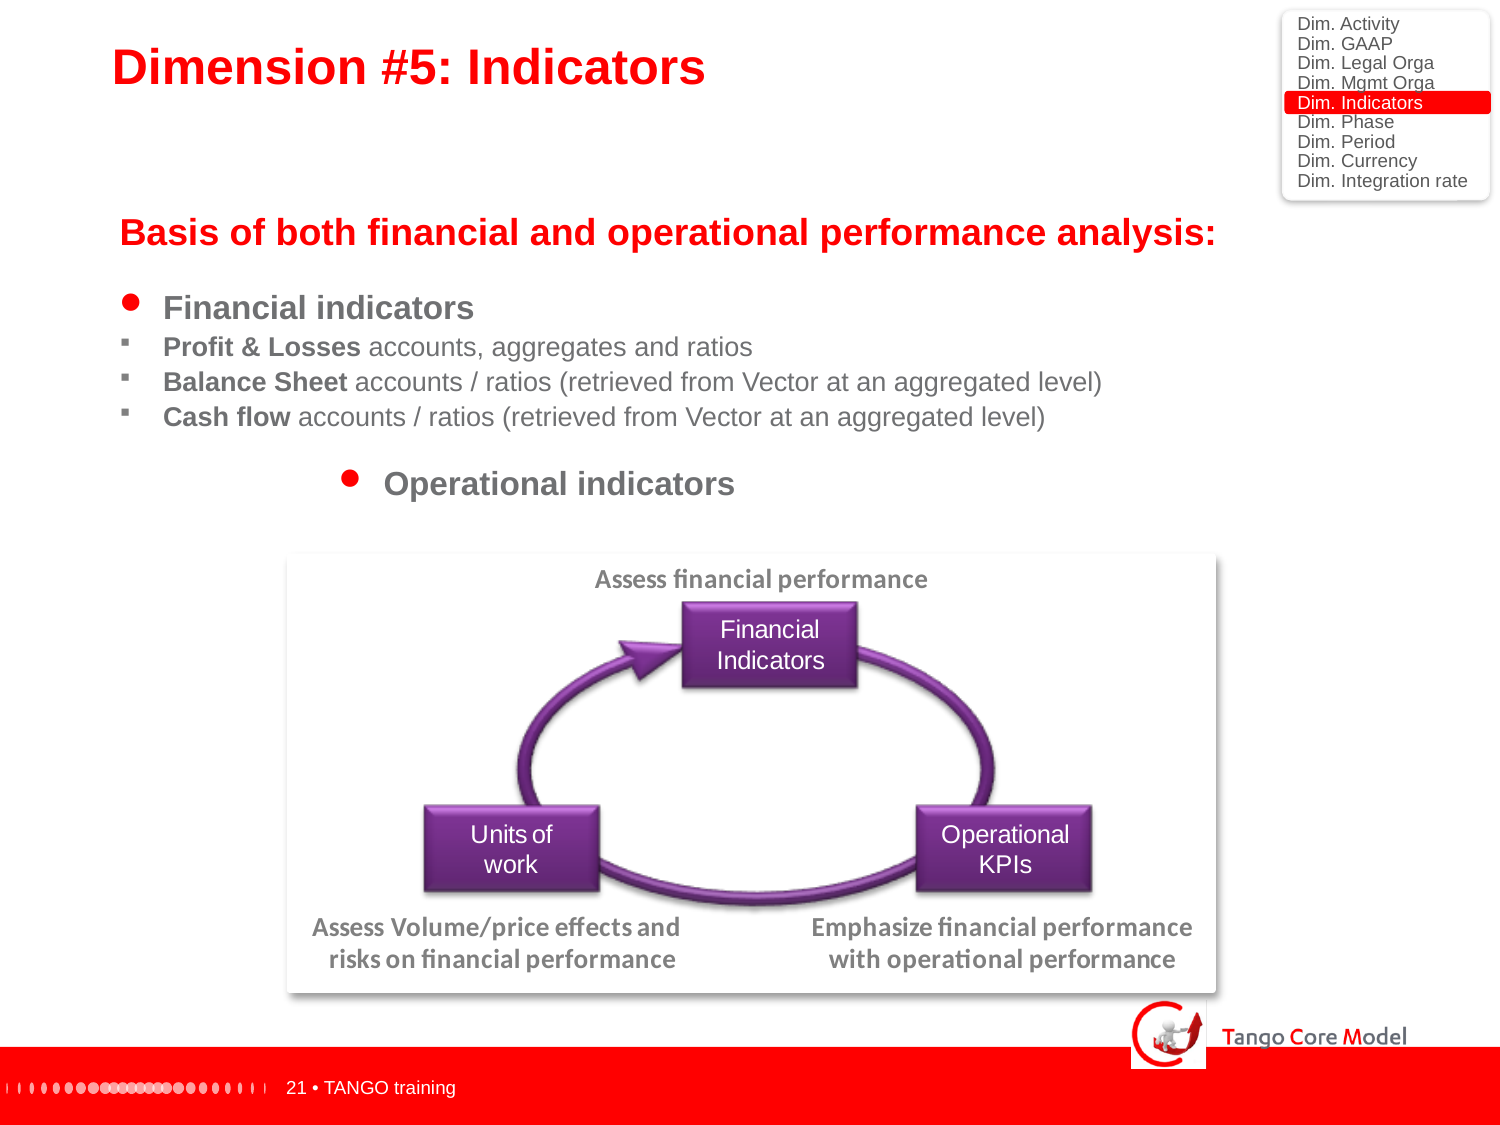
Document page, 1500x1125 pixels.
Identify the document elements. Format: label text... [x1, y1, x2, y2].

text_box Basis of both financial and operational performance analysis: Financial indicators Profit & Losses accounts, aggregates and ratios Balance Sheet accounts / ratios (retrieved from Vector at an aggregated level) Cash flow accounts / ratios (retrieved from Vector at an aggregated level) Operational indicators [104, 200, 1453, 787]
title Dimension #5: Indicators [111, 34, 1277, 167]
text_box [1474, 90, 1491, 115]
picture [276, 544, 1432, 1069]
text_box TANGO training [318, 1051, 810, 1123]
text_box [1283, 9, 1490, 91]
text_box [1281, 18, 1490, 201]
text_box 21 • [273, 1051, 318, 1123]
text_box [276, 1016, 1232, 1026]
text_box Dim. Activity Dim. GAAP Dim. Legal Orga Dim. Mgmt Orga Dim. Indicators Dim. Phase Dim. Period Dim. Currency Dim. Integration rate [1282, 14, 1474, 172]
